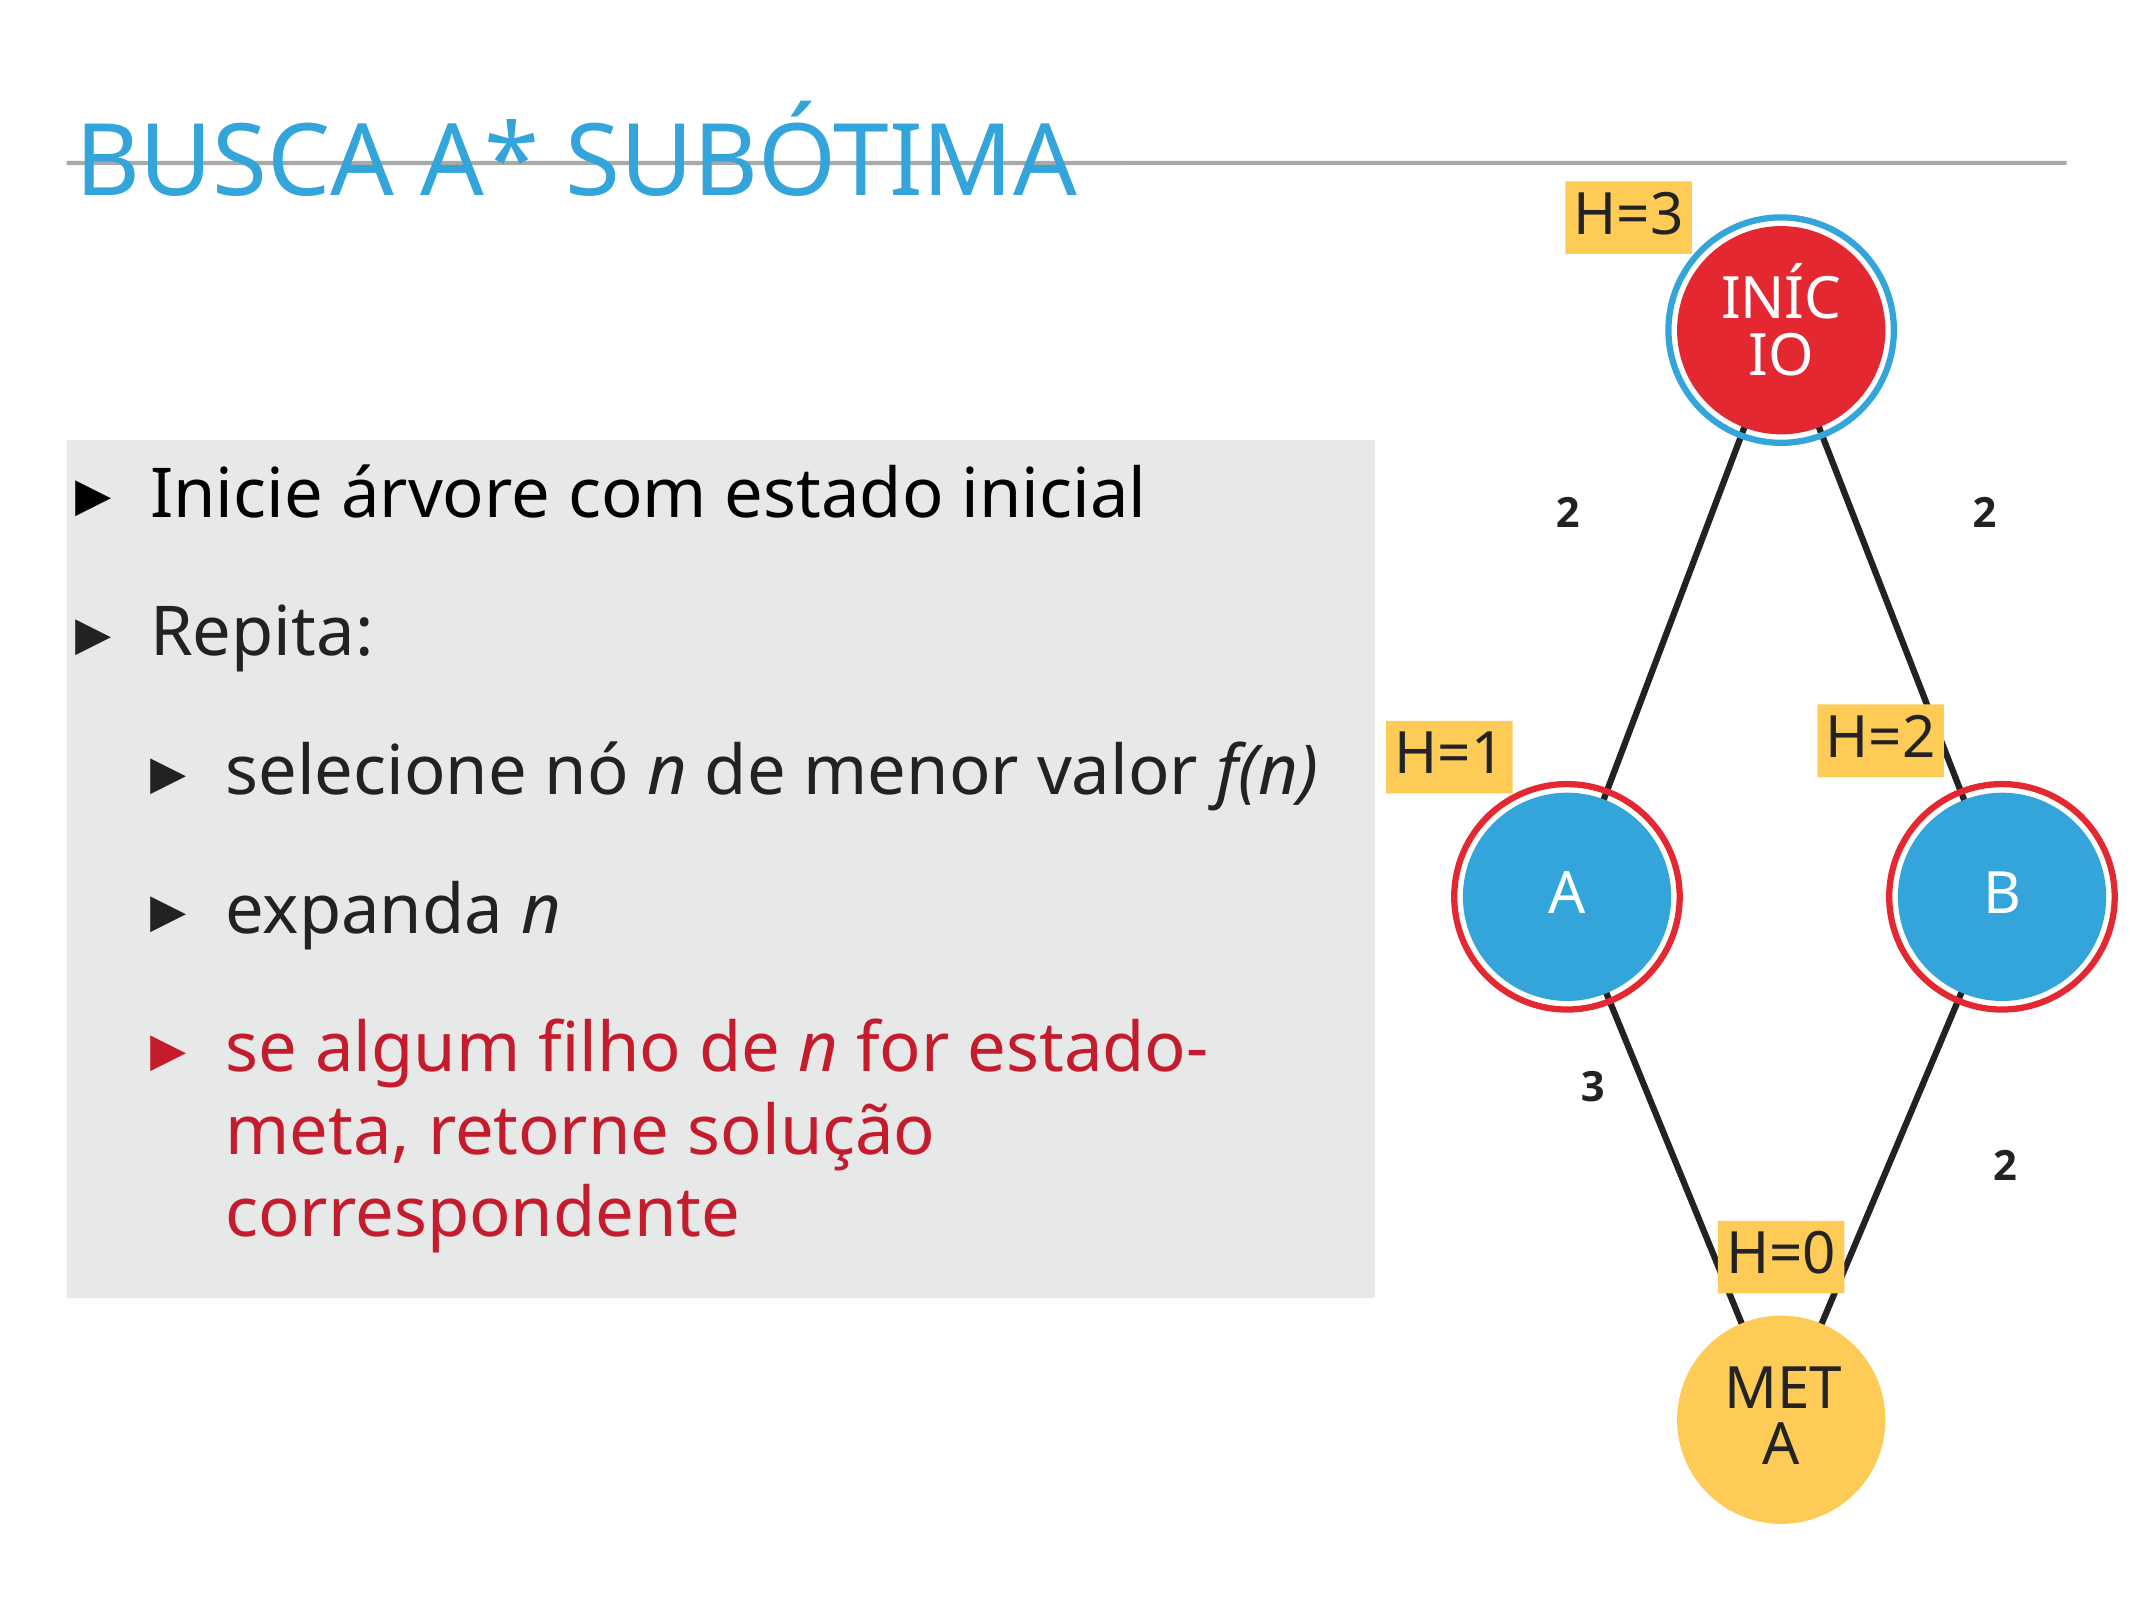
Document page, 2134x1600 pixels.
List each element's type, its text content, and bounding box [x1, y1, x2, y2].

text_box [1454, 784, 1680, 1010]
text_box 3 [1572, 1051, 1614, 1119]
text_box busca A* subótima [66, 110, 2067, 230]
text_box h=1 [1386, 720, 1513, 794]
text_box Inicie árvore com estado inicial Repita: selecione nó n de menor valor f(n) expanda n se algum filho de n for estado-meta, retorne solução correspondente [66, 440, 1375, 1299]
text_box h=0 [1717, 1220, 1845, 1294]
text_box h=3 [1565, 181, 1692, 254]
text_box [1889, 784, 2115, 1010]
text_box [1668, 217, 1894, 443]
text_box 2 [1964, 477, 2006, 545]
text_box início [1677, 226, 1886, 435]
text_box A [1462, 792, 1672, 1001]
text_box meta [1677, 1315, 1886, 1524]
text_box B [1897, 792, 2107, 1001]
text_box 2 [1984, 1130, 2026, 1198]
text_box h=2 [1817, 704, 1944, 777]
text_box 2 [1547, 477, 1589, 545]
